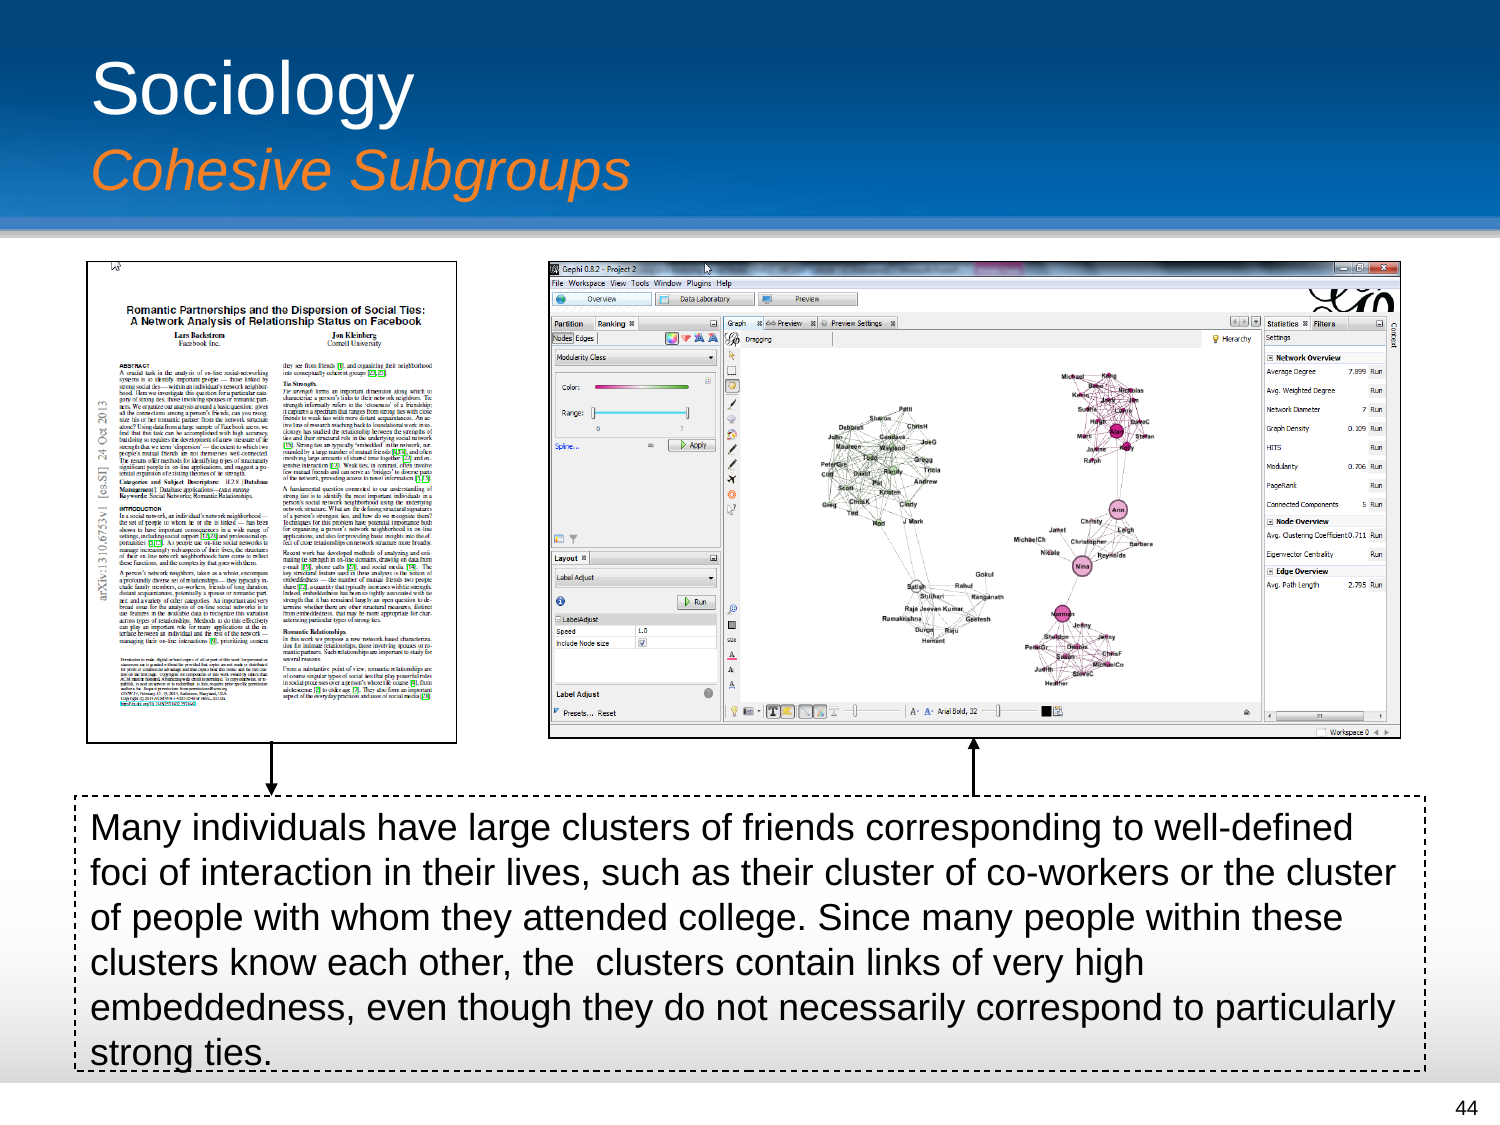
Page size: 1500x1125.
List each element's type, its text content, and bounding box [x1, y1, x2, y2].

title Sociology [74, 37, 1201, 138]
picture [0, 1083, 1500, 1125]
list Cohesive Subgroups [74, 138, 1201, 226]
picture [0, 0, 1500, 879]
picture [87, 262, 456, 743]
text_box [0, 879, 1500, 1083]
slide_number 44 [1400, 1087, 1494, 1125]
list Many individuals have large clusters of friends corresponding to well-defined foci of interaction in their lives, such as their cluster of co-workers or the cluster of people with whom they attended college. Since many people within these clusters know each other, the clusters contain links of very high embeddedness, even though they do not necessarily correspond to particularly strong ties. [74, 795, 1426, 1072]
